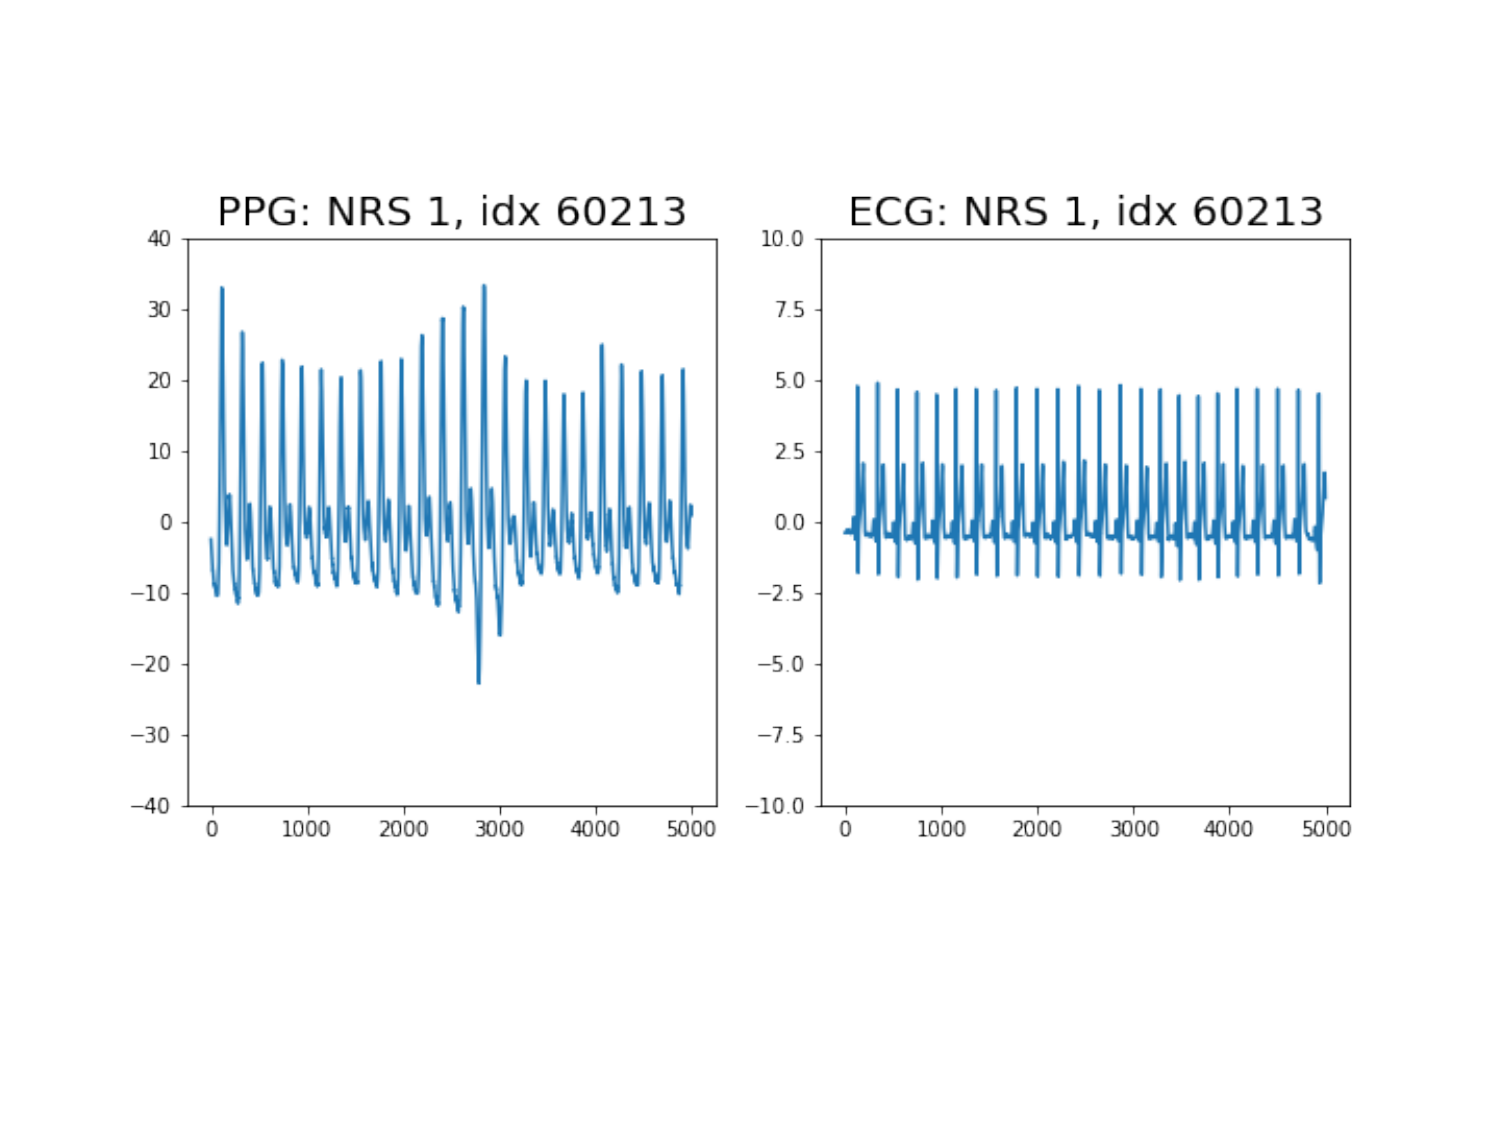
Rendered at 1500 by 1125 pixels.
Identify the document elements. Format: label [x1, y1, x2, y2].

picture [0, 149, 1500, 901]
